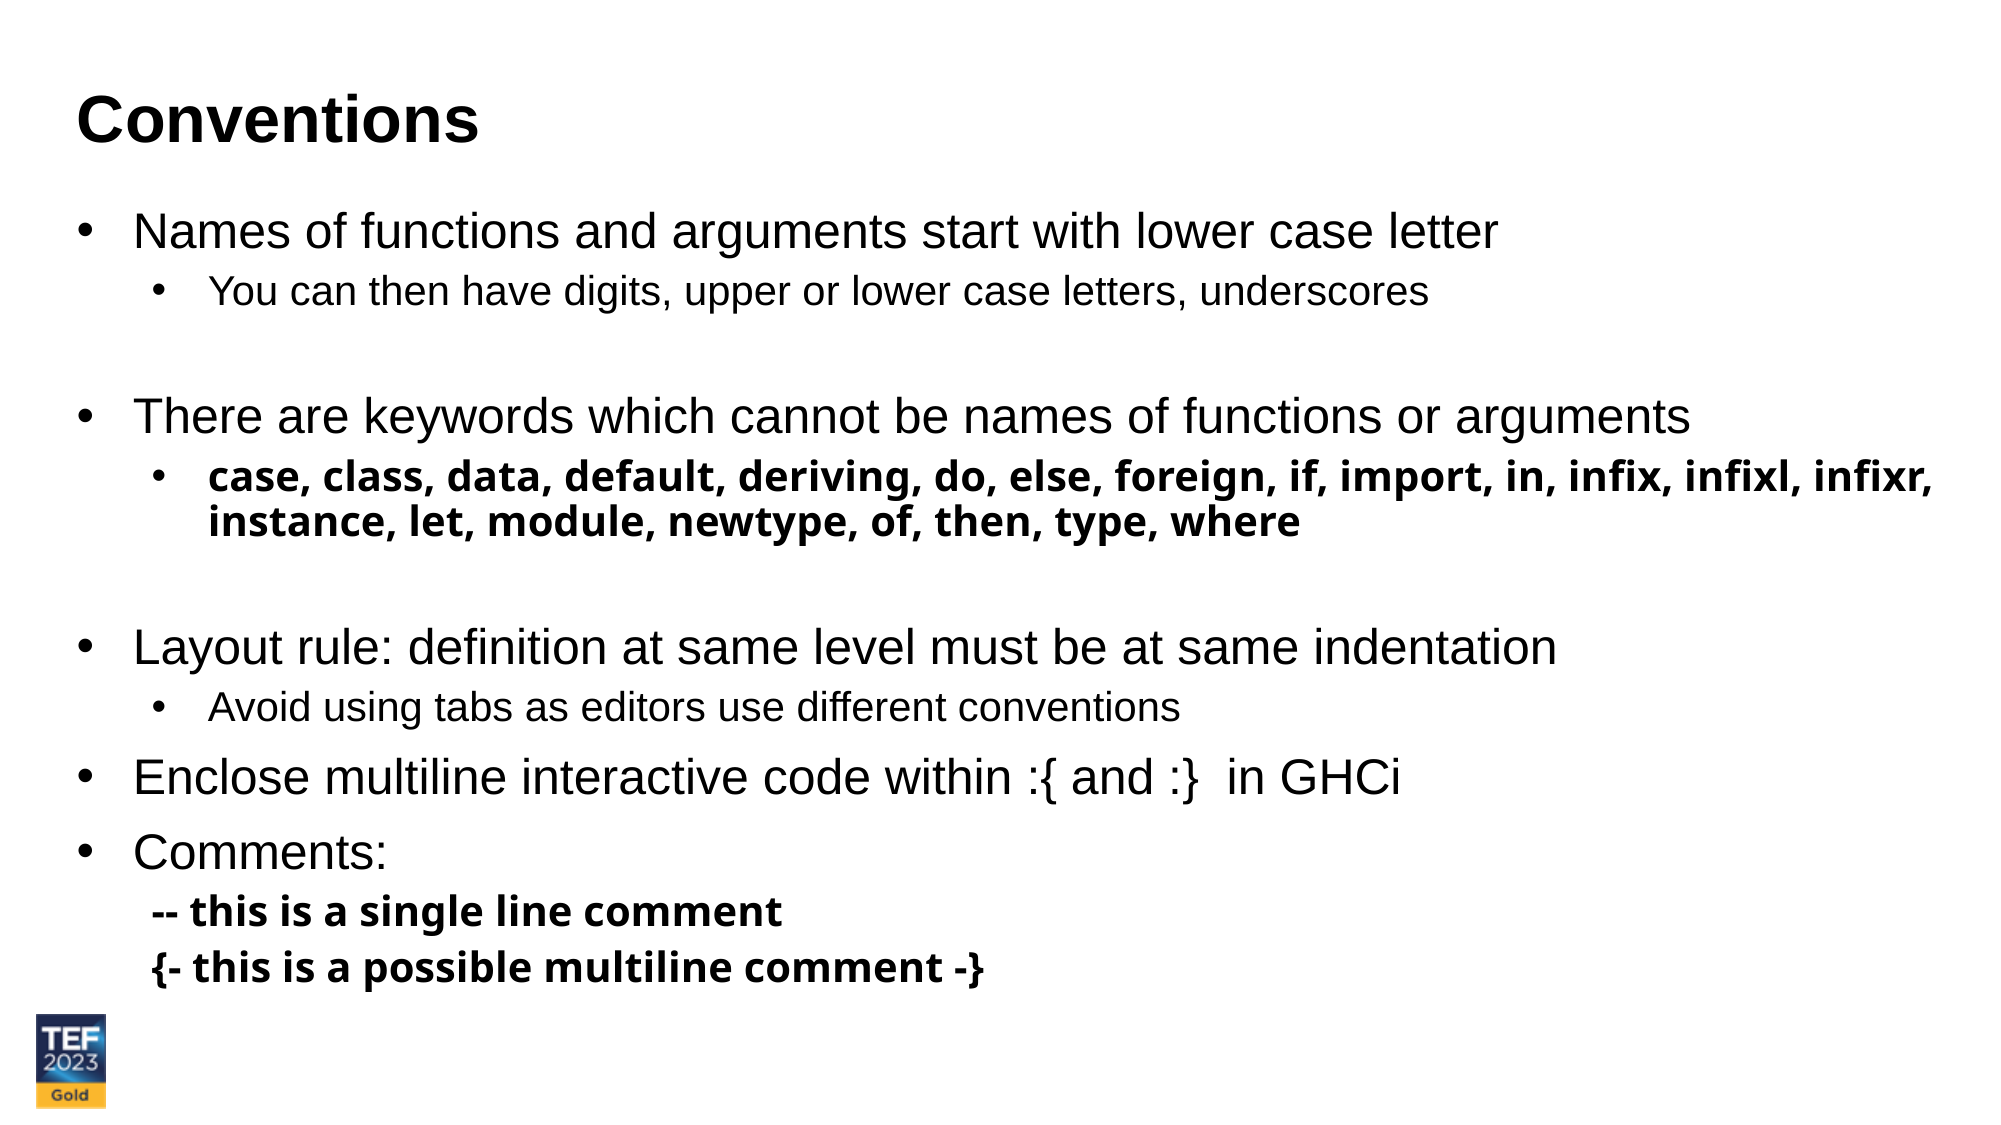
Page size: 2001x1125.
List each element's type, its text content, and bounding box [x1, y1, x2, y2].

picture [36, 1014, 106, 1109]
text_box Names of functions and arguments start with lower case letter You can then have digits, upper or lower case letters, underscores There are keywords which cannot be names of functions or arguments case, class, data, default, deriving, do, else, foreign, if, import, in, infix, infixl, infixr, instance, let, module, newtype, of, then, type, where Layout rule: definition at same level must be at same indentation Avoid using tabs as editors use different conventions Enclose multiline interactive code within :{ and :} in GHCi Comments: -- this is a single line comment {- this is a possible multiline comment -} [61, 197, 1984, 962]
title Conventions [61, 62, 1783, 165]
